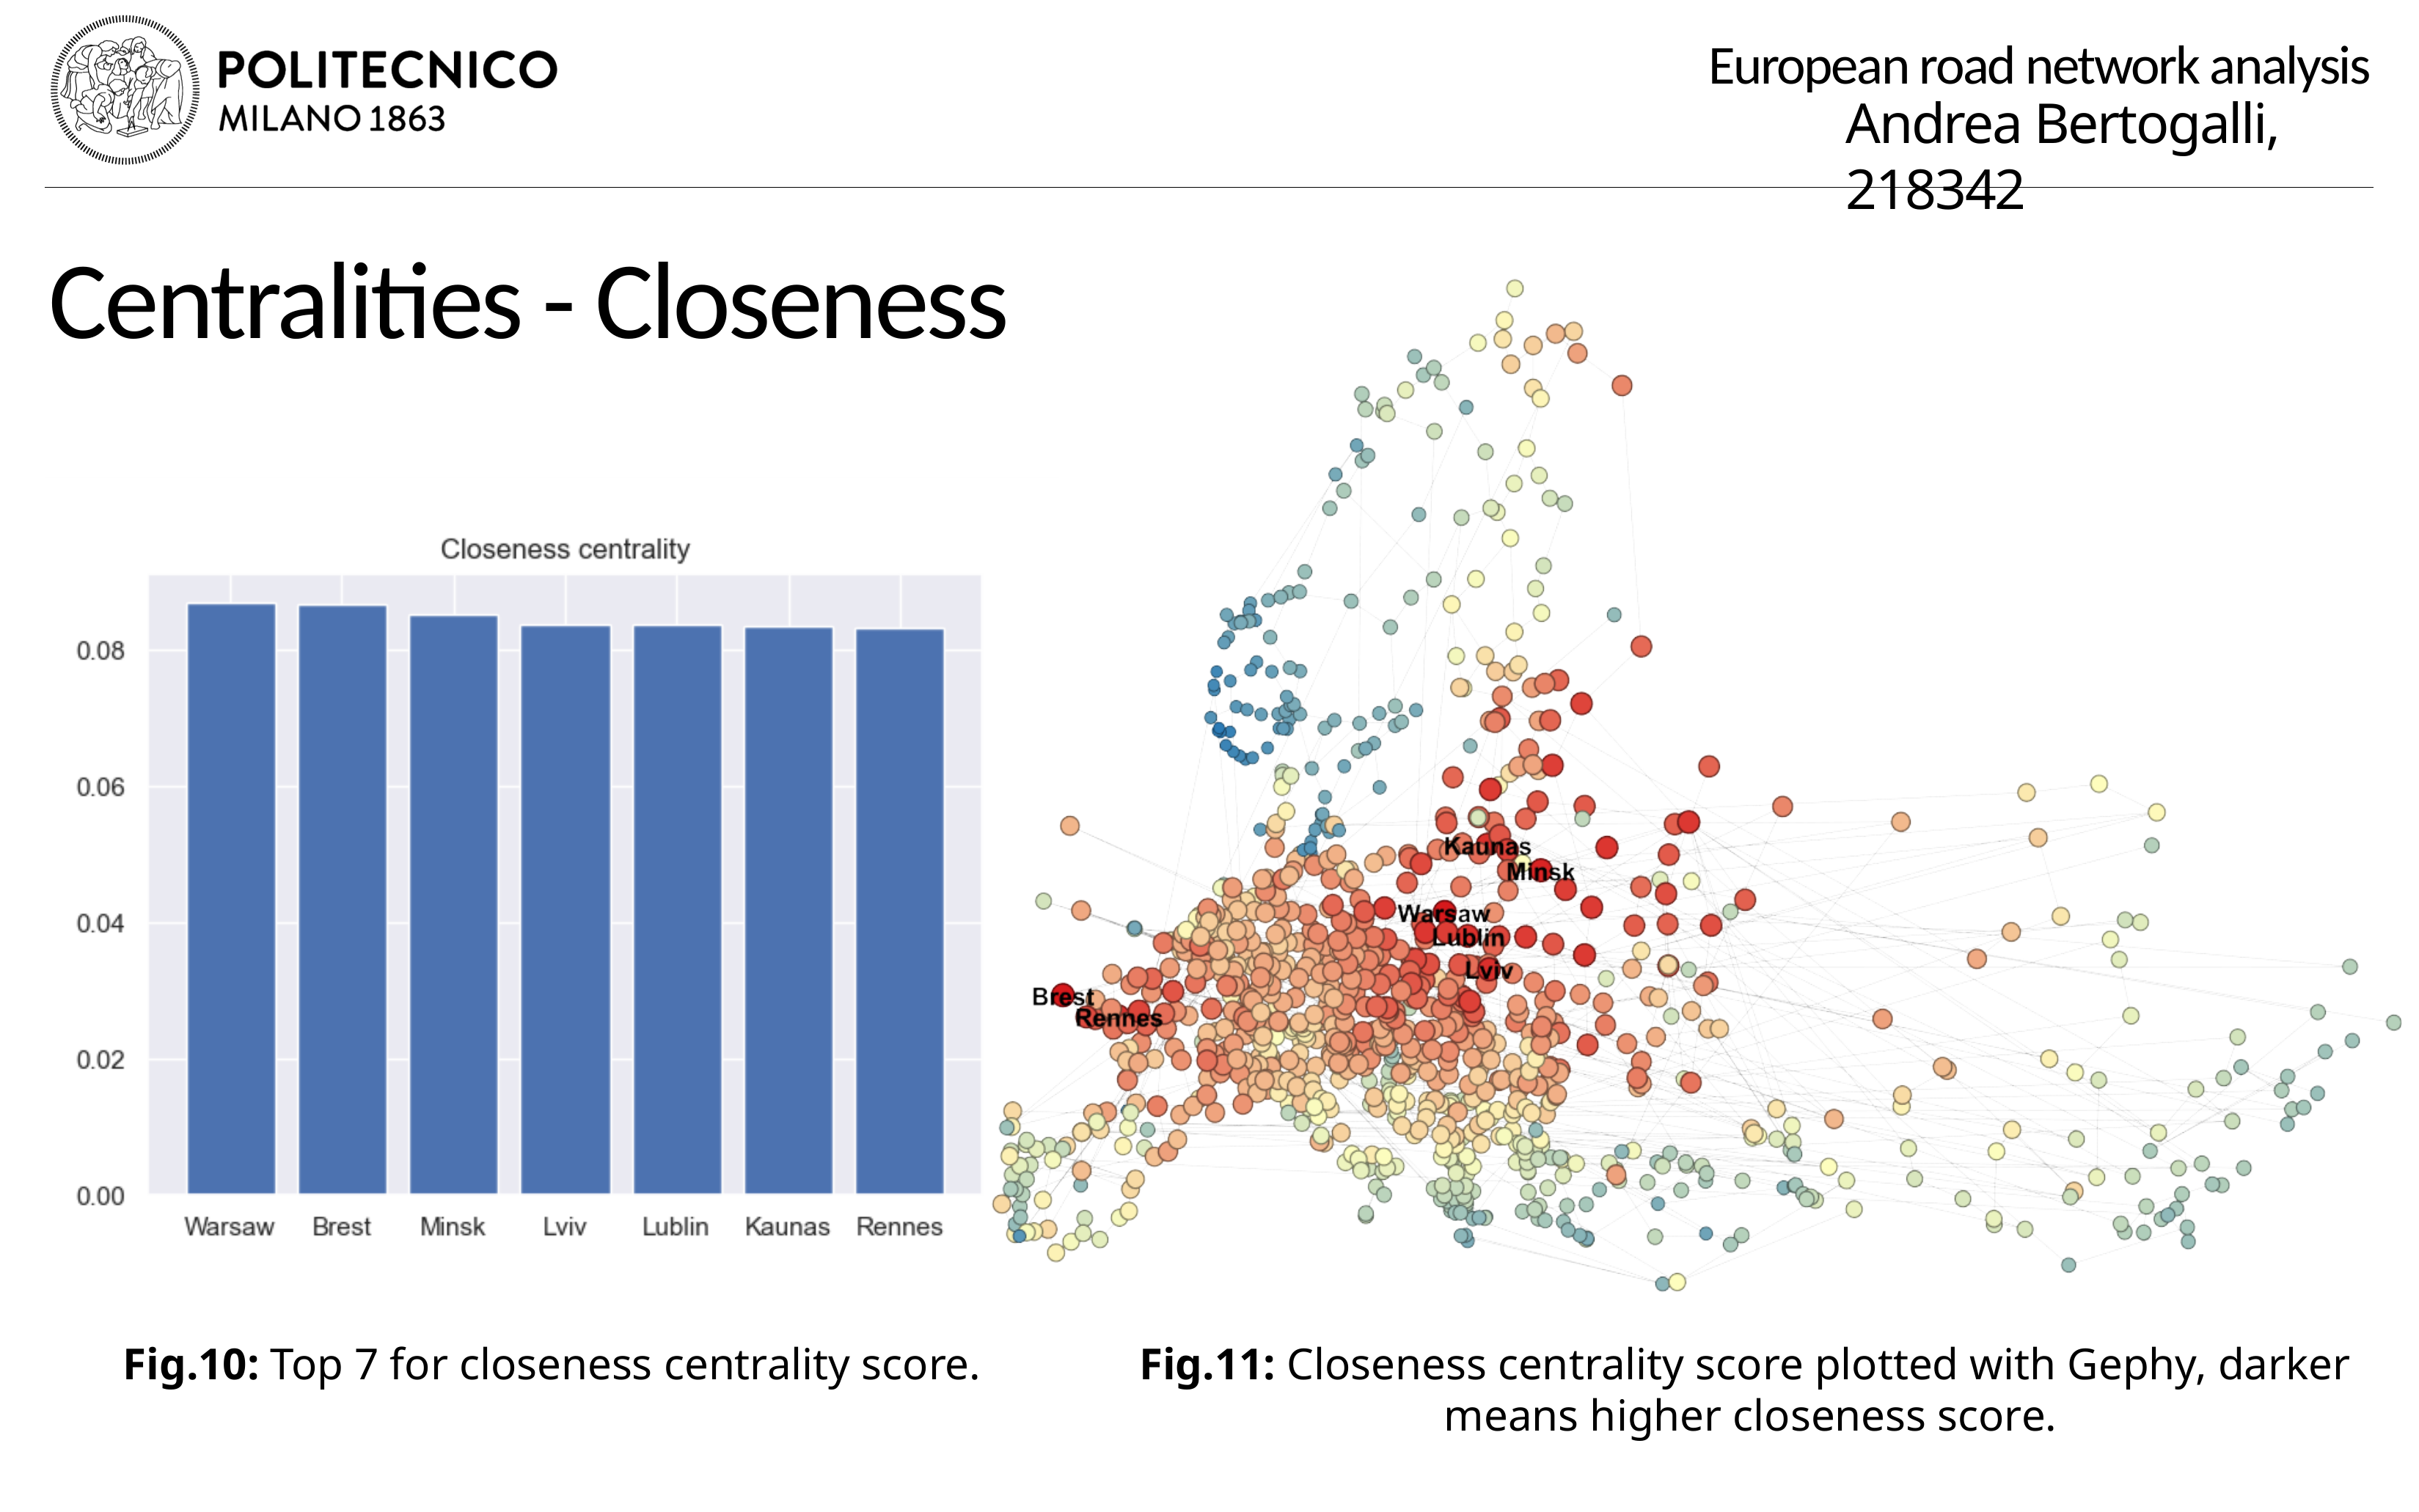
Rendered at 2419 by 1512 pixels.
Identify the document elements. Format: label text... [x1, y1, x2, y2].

picture [45, 12, 645, 166]
text_box Andrea Bertogalli, 218342 [1750, 87, 2419, 221]
text_box Centralities - Closeness [0, 227, 856, 361]
text_box Fig.11: Closeness centrality score plotted with Gephy, darker means higher closeness score. [989, 1331, 2419, 1489]
text_box European road network analysis [1612, 27, 2419, 95]
picture [45, 180, 2402, 1445]
text_box Fig.10: Top 7 for closeness centrality score. [0, 1331, 856, 1437]
